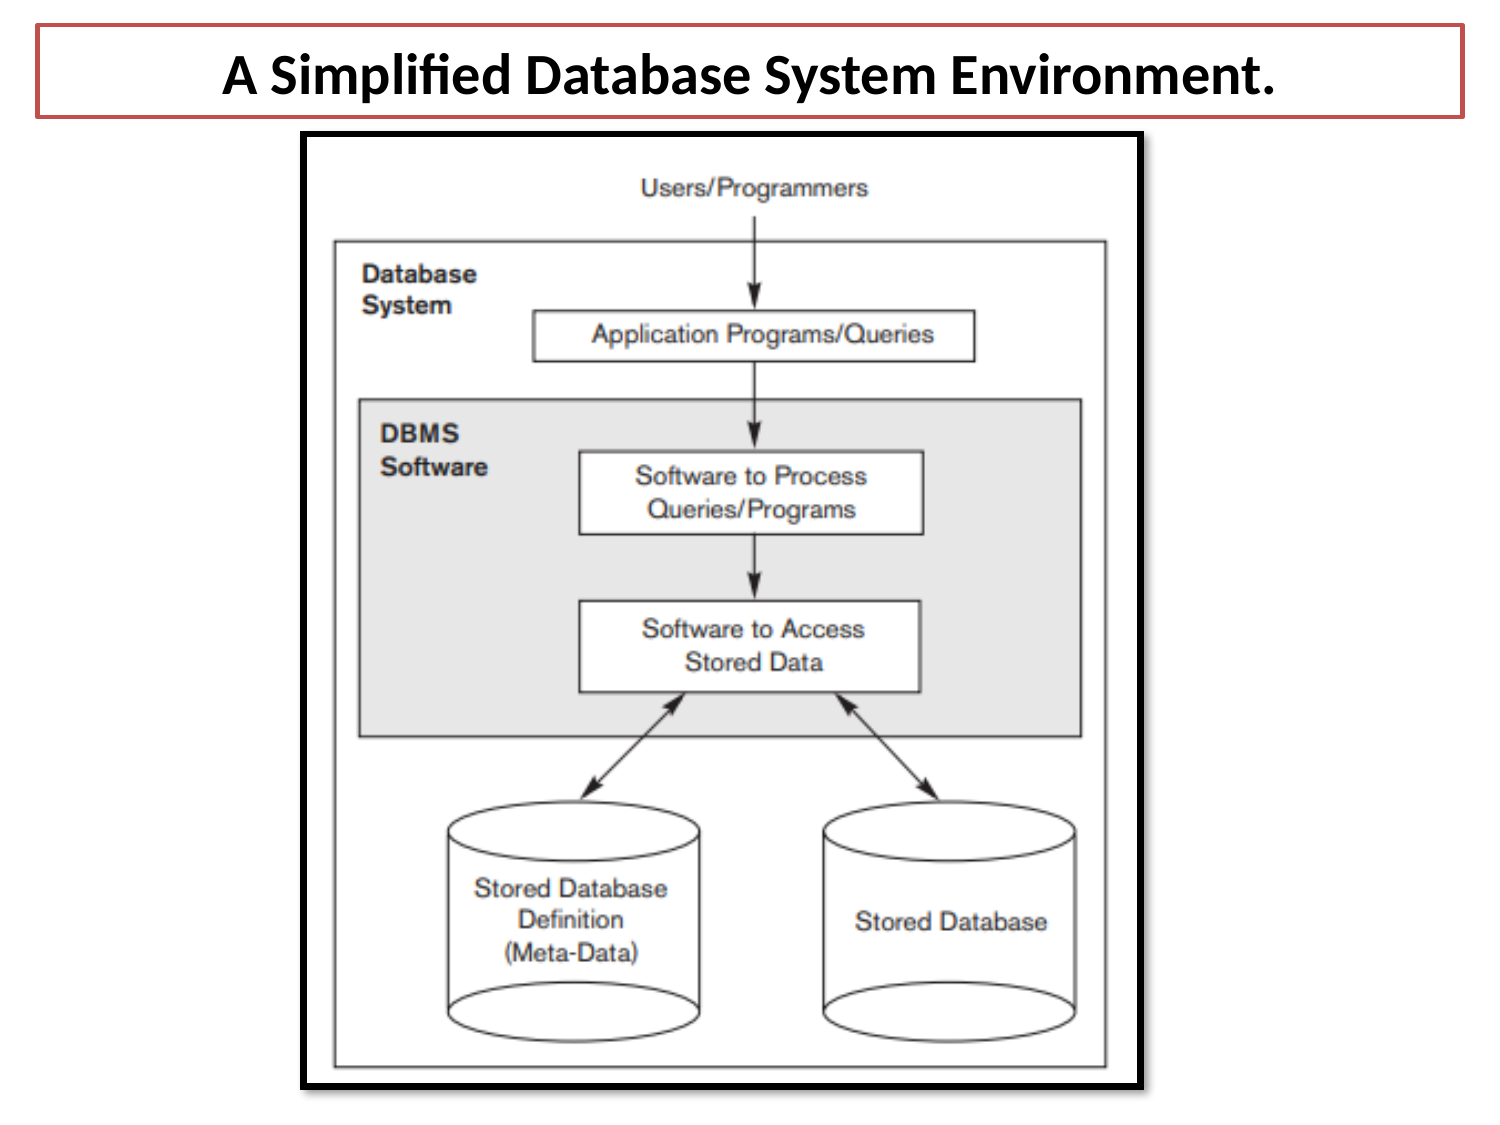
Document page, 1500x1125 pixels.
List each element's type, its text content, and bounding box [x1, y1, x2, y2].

title A Simplified Database System Environment. [35, 23, 1465, 119]
picture [306, 137, 1138, 1084]
